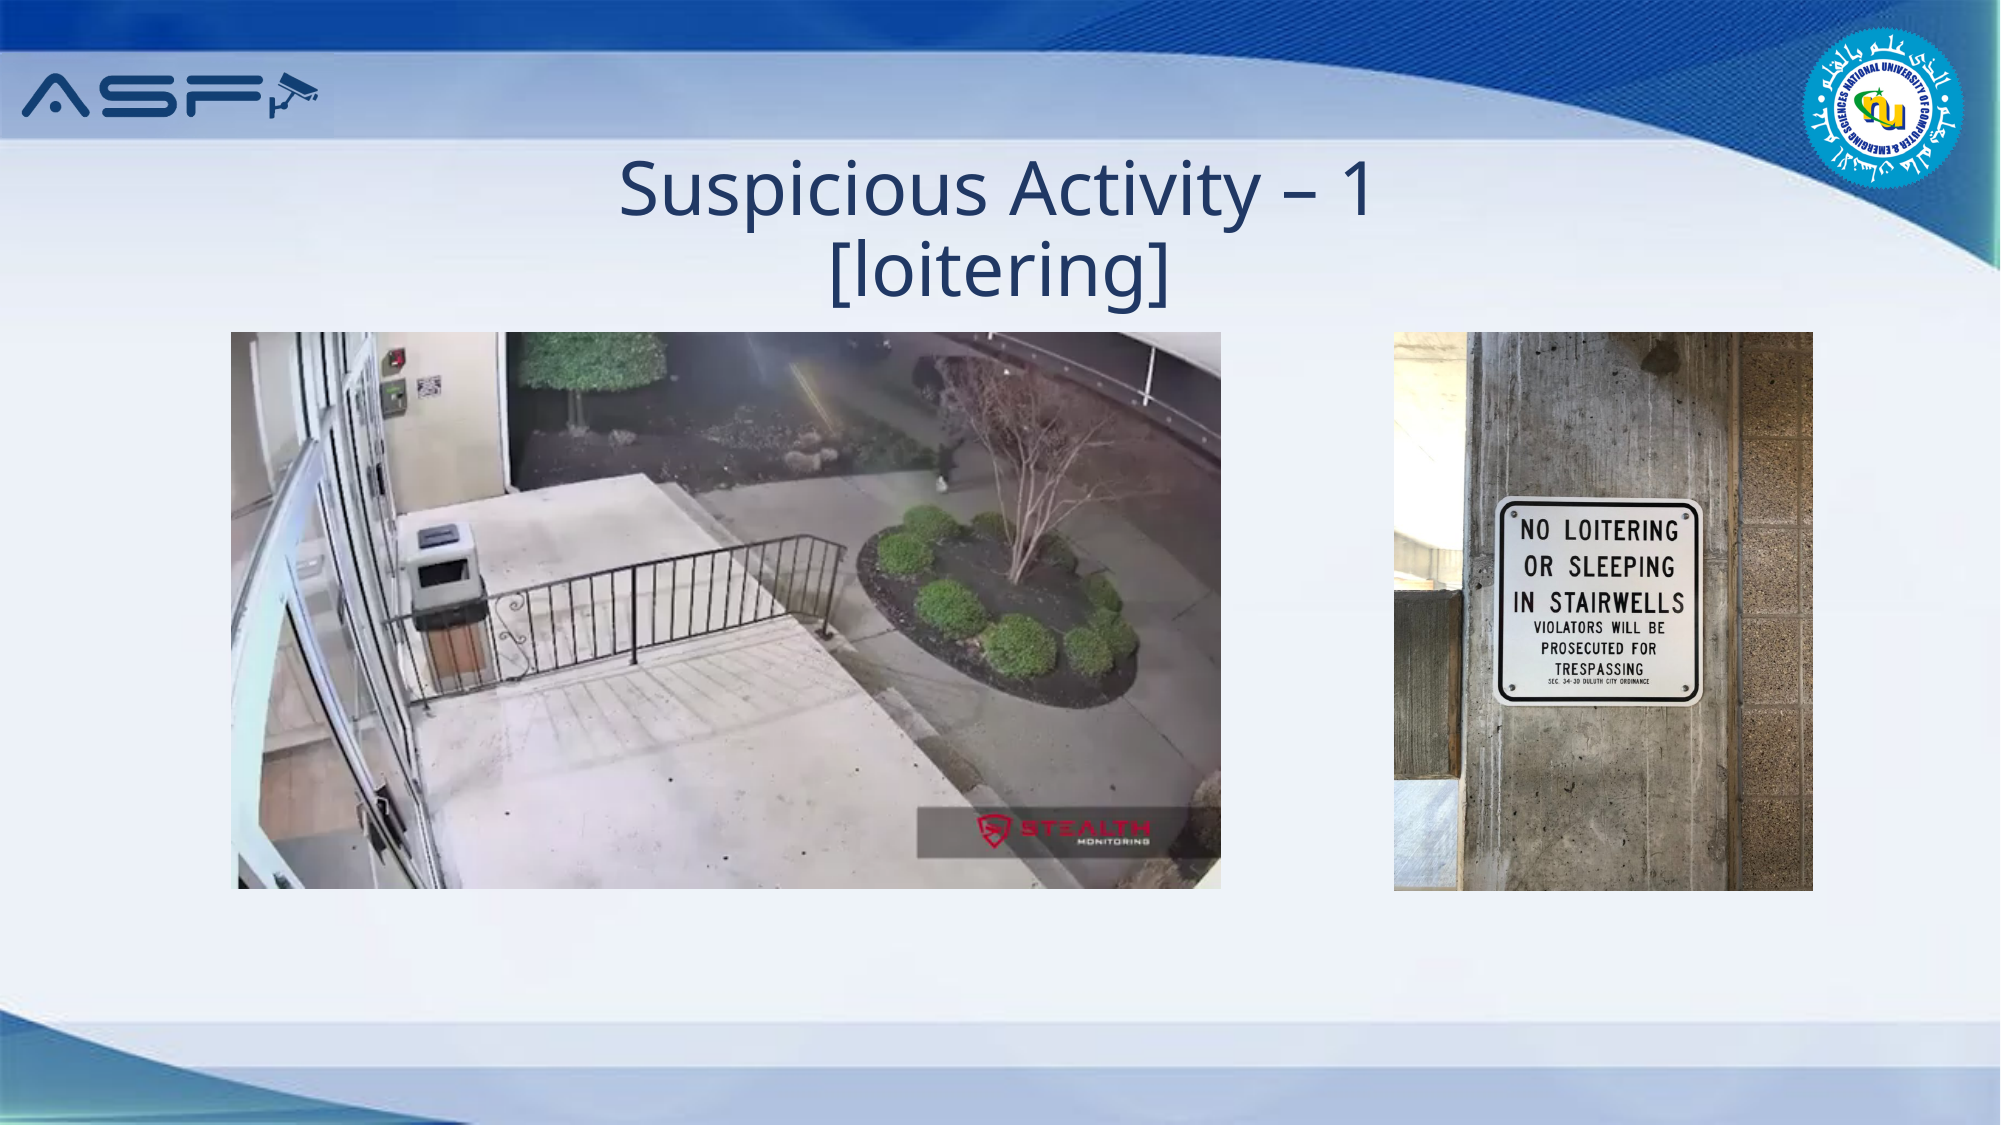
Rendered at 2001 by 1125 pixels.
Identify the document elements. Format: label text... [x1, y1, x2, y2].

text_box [230, 331, 1222, 890]
text_box Suspicious Activity – 1 [loitering] [487, 189, 1512, 274]
picture [0, 0, 2001, 1125]
